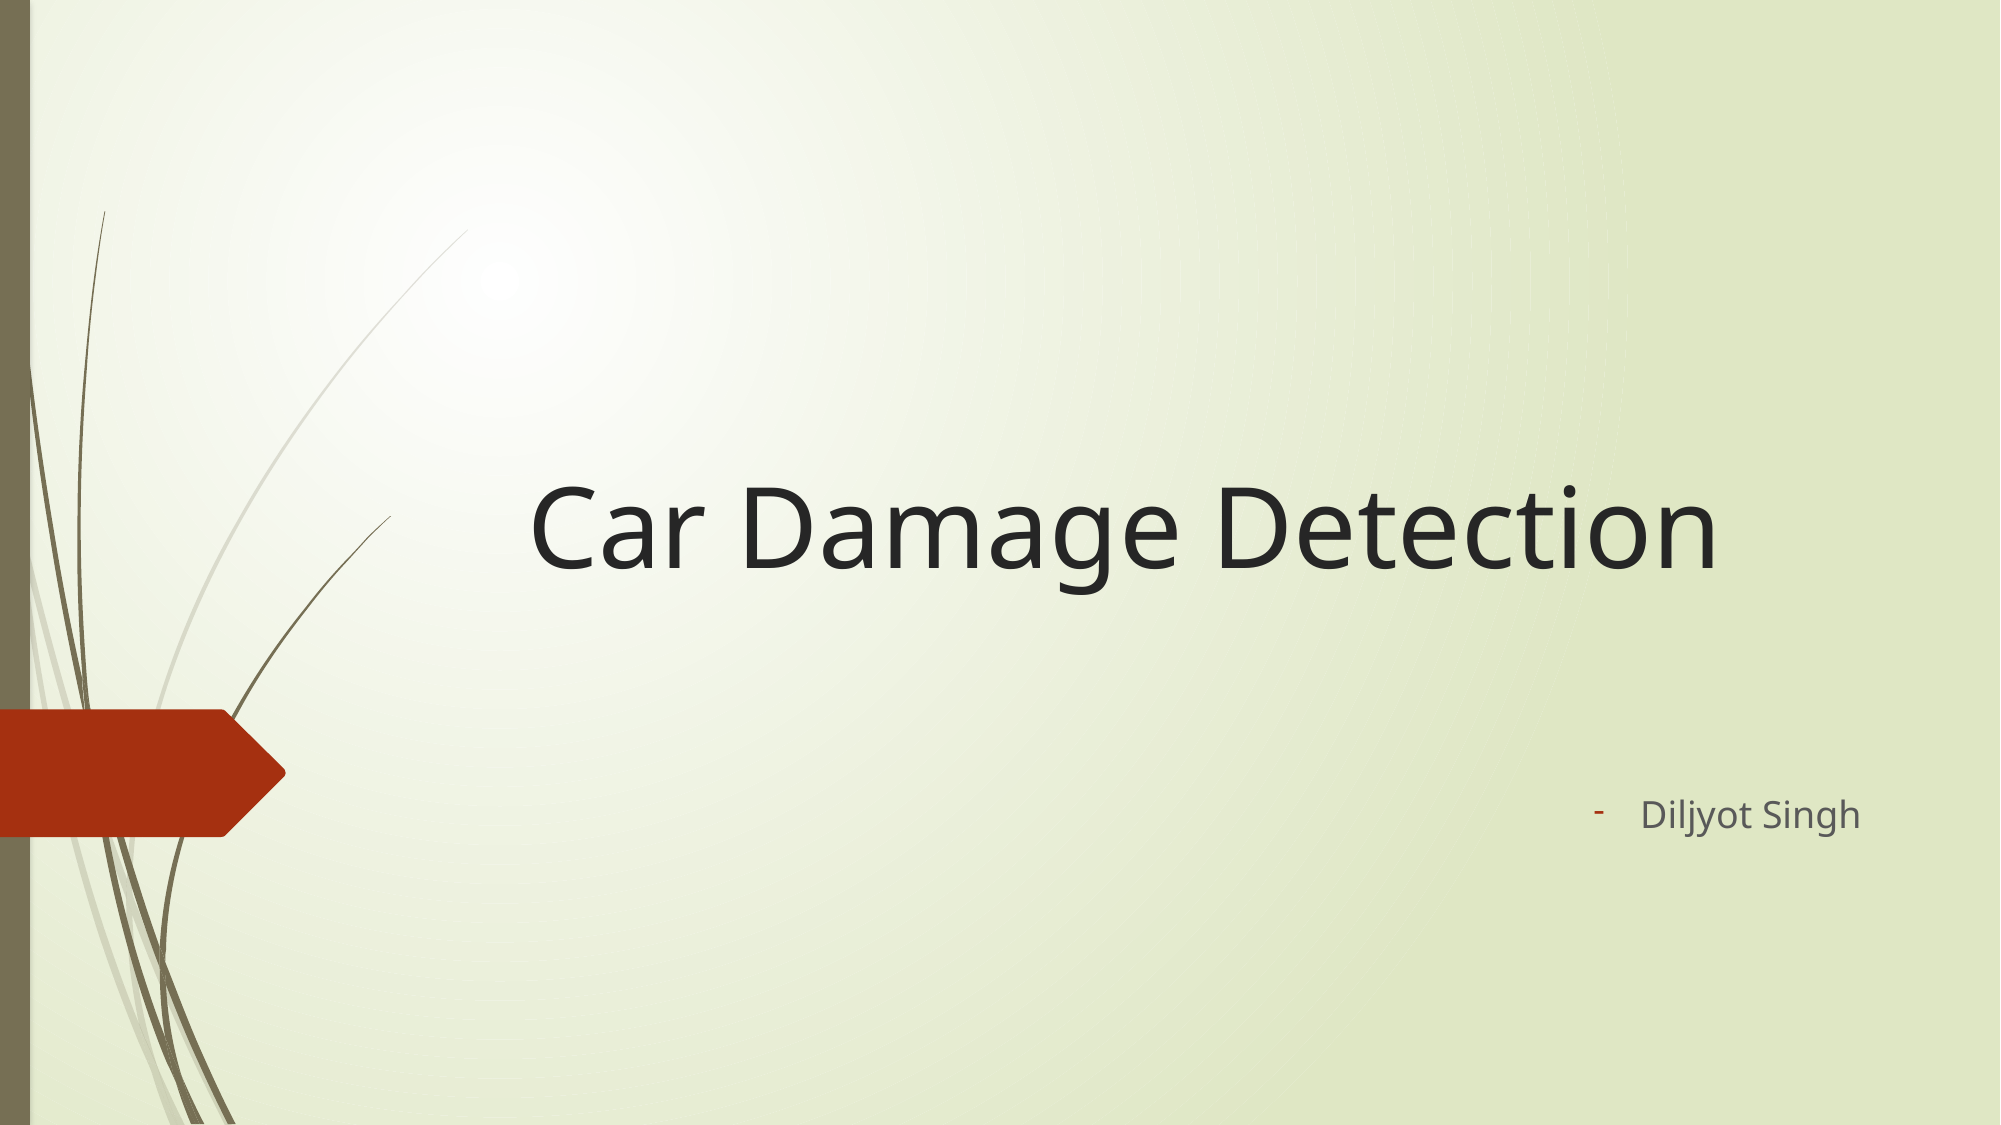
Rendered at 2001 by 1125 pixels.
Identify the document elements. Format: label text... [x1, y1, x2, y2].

title Car Damage Detection [375, 206, 1875, 599]
subtitle Diljyot Singh [1578, 783, 1888, 969]
